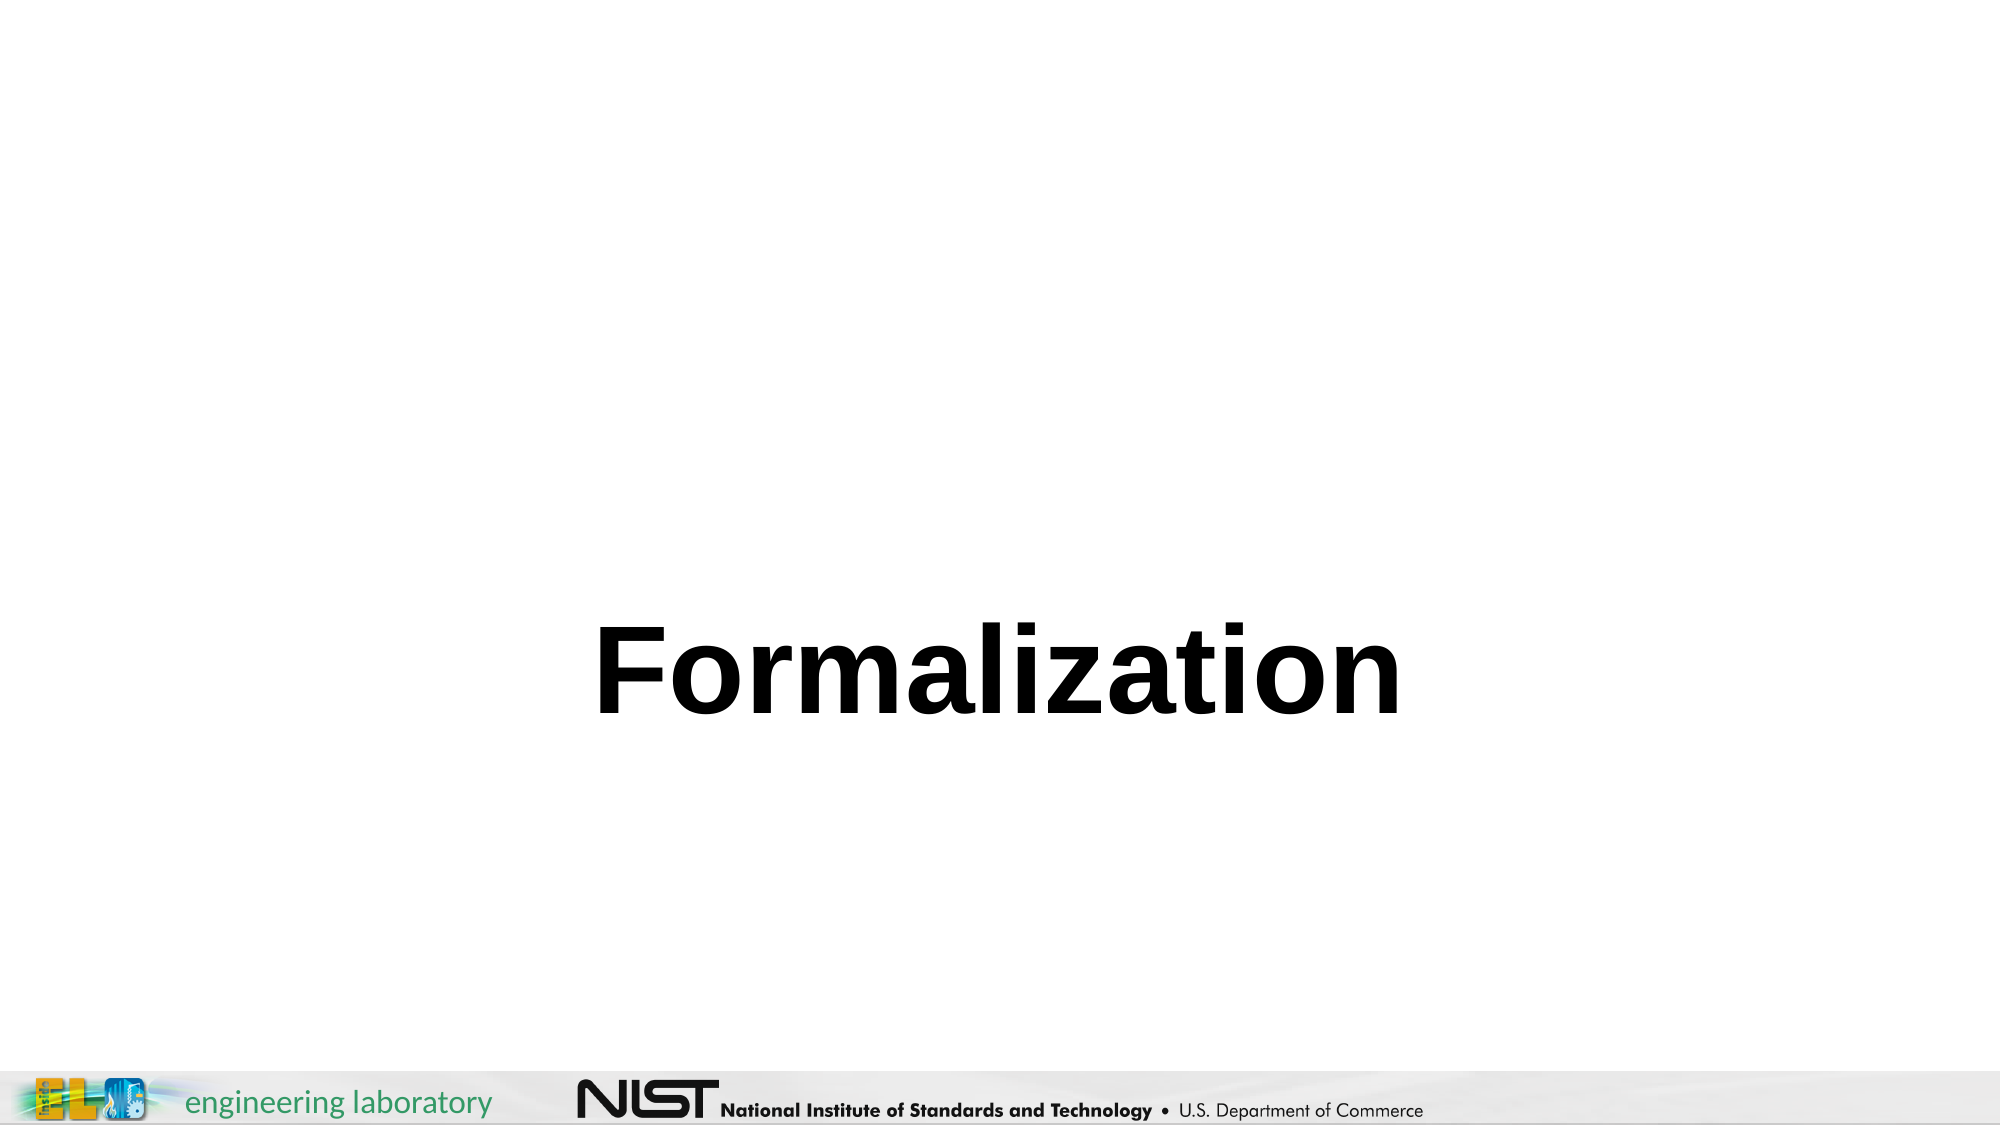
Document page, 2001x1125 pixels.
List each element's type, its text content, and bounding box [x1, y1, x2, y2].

picture [11, 1075, 237, 1121]
picture [572, 1077, 1428, 1123]
title Formalization [136, 280, 1862, 749]
